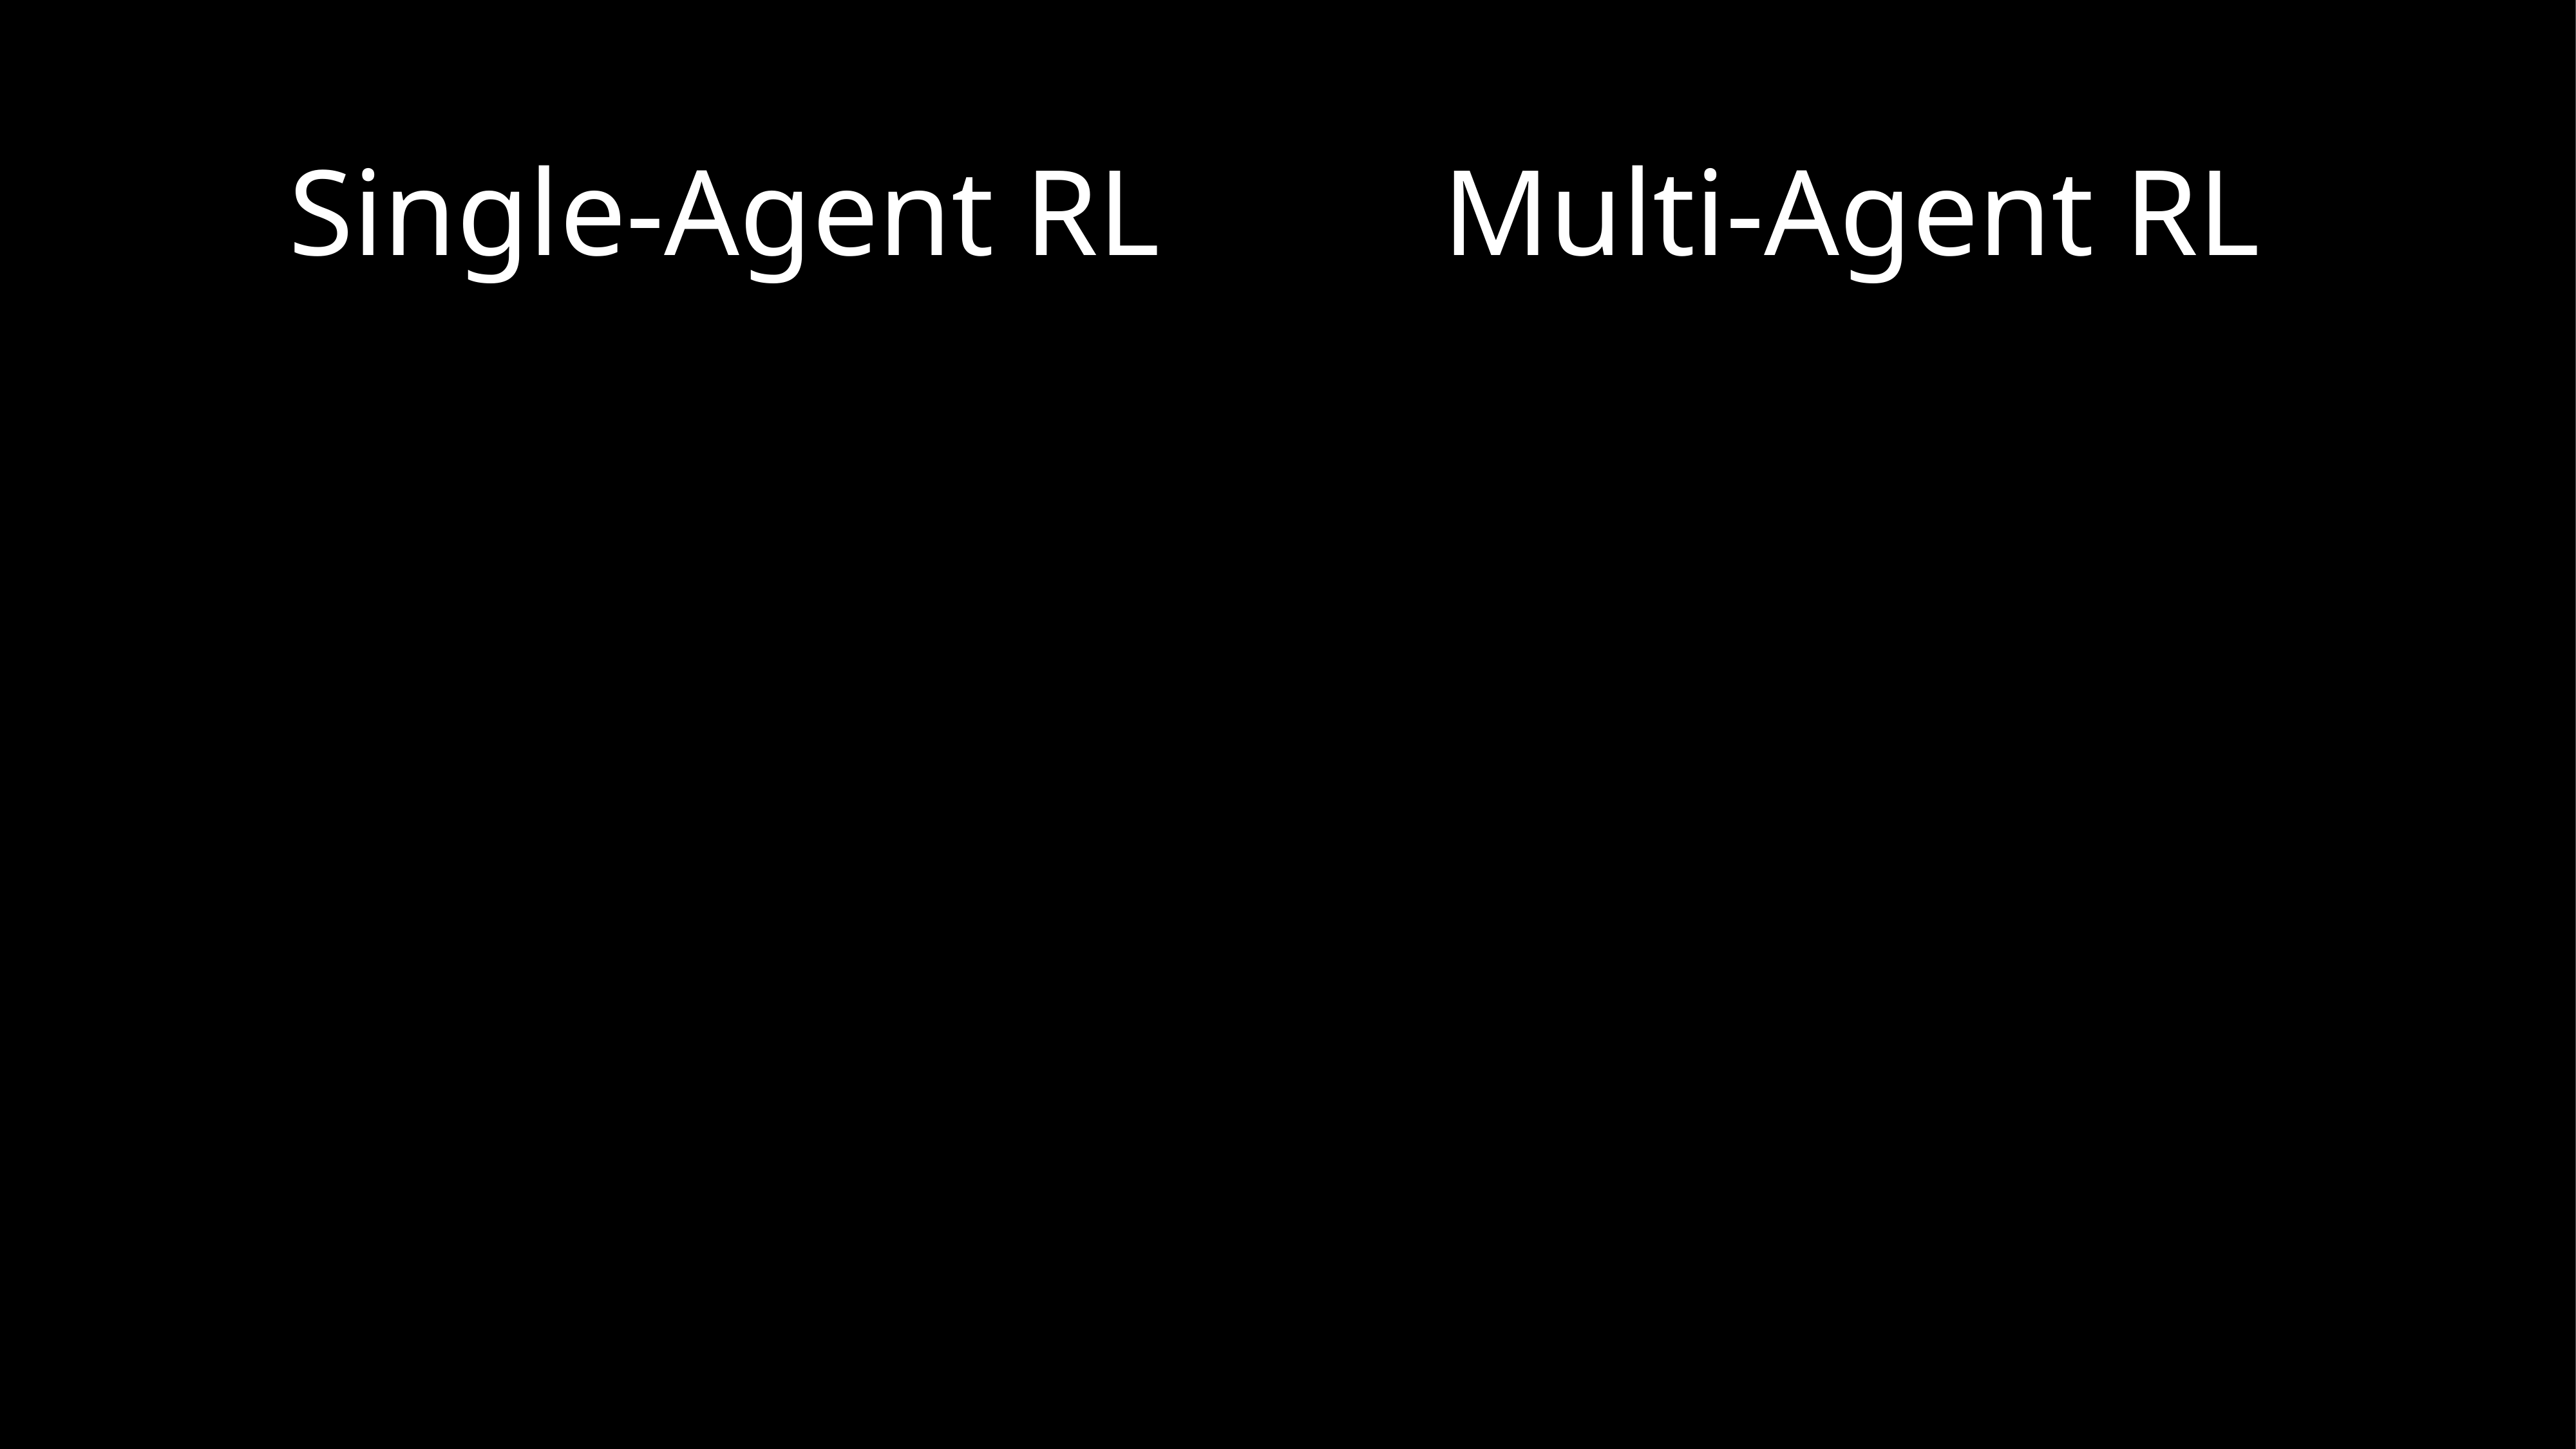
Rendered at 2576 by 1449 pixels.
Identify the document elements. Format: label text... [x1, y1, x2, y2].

text_box Multi-Agent RL [1303, 77, 2399, 357]
title Single-Agent RL [176, 77, 1272, 357]
